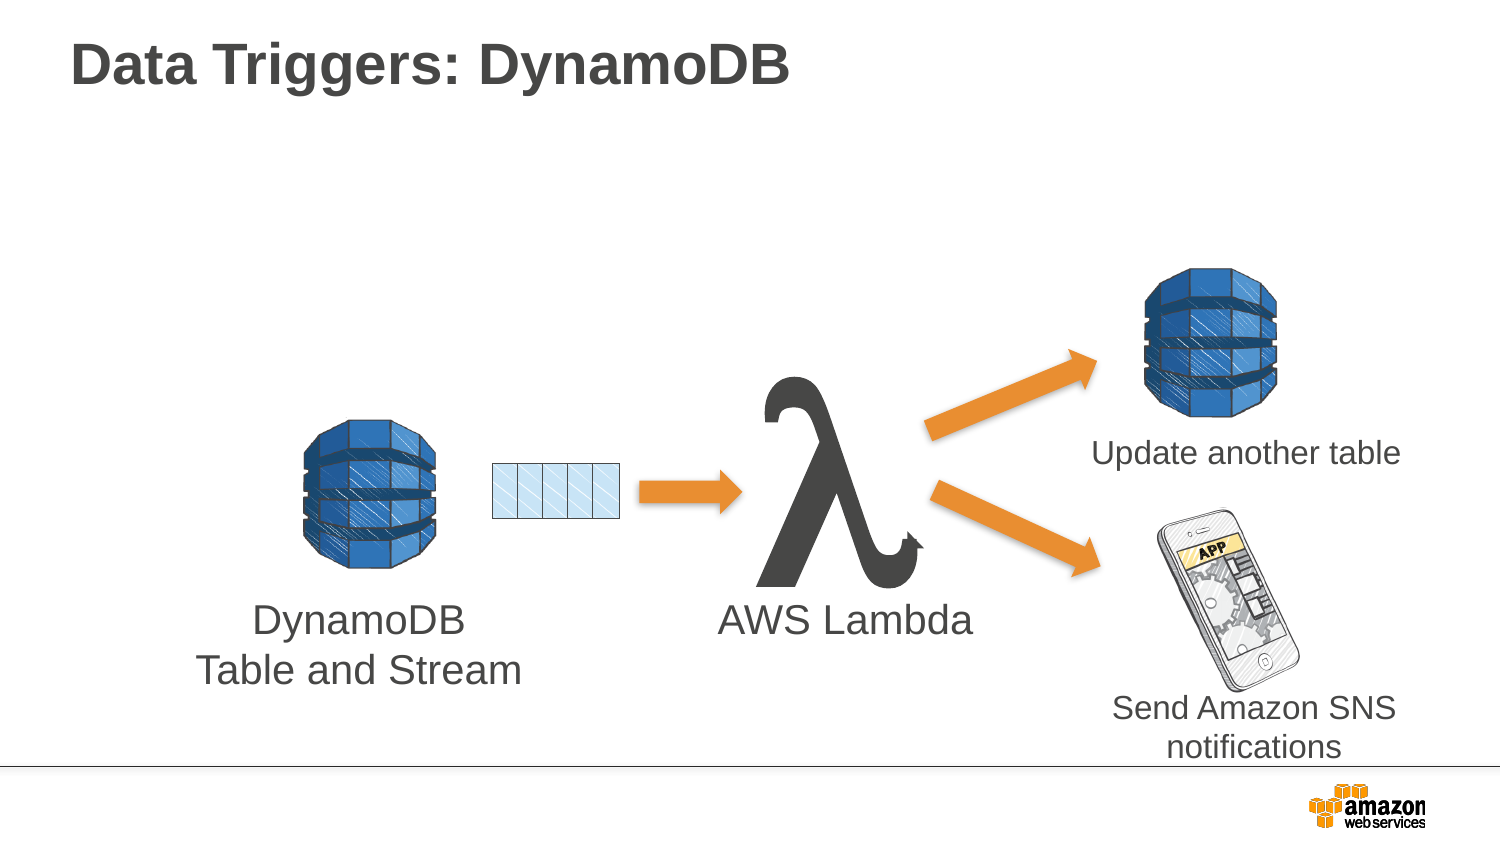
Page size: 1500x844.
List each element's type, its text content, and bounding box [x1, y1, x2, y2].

picture [798, 105, 1500, 765]
text_box AWS Lambda [764, 585, 934, 650]
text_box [492, 462, 620, 519]
picture [0, 256, 760, 725]
text_box  [764, 287, 809, 647]
title Data Triggers: DynamoDB [55, 18, 1402, 160]
